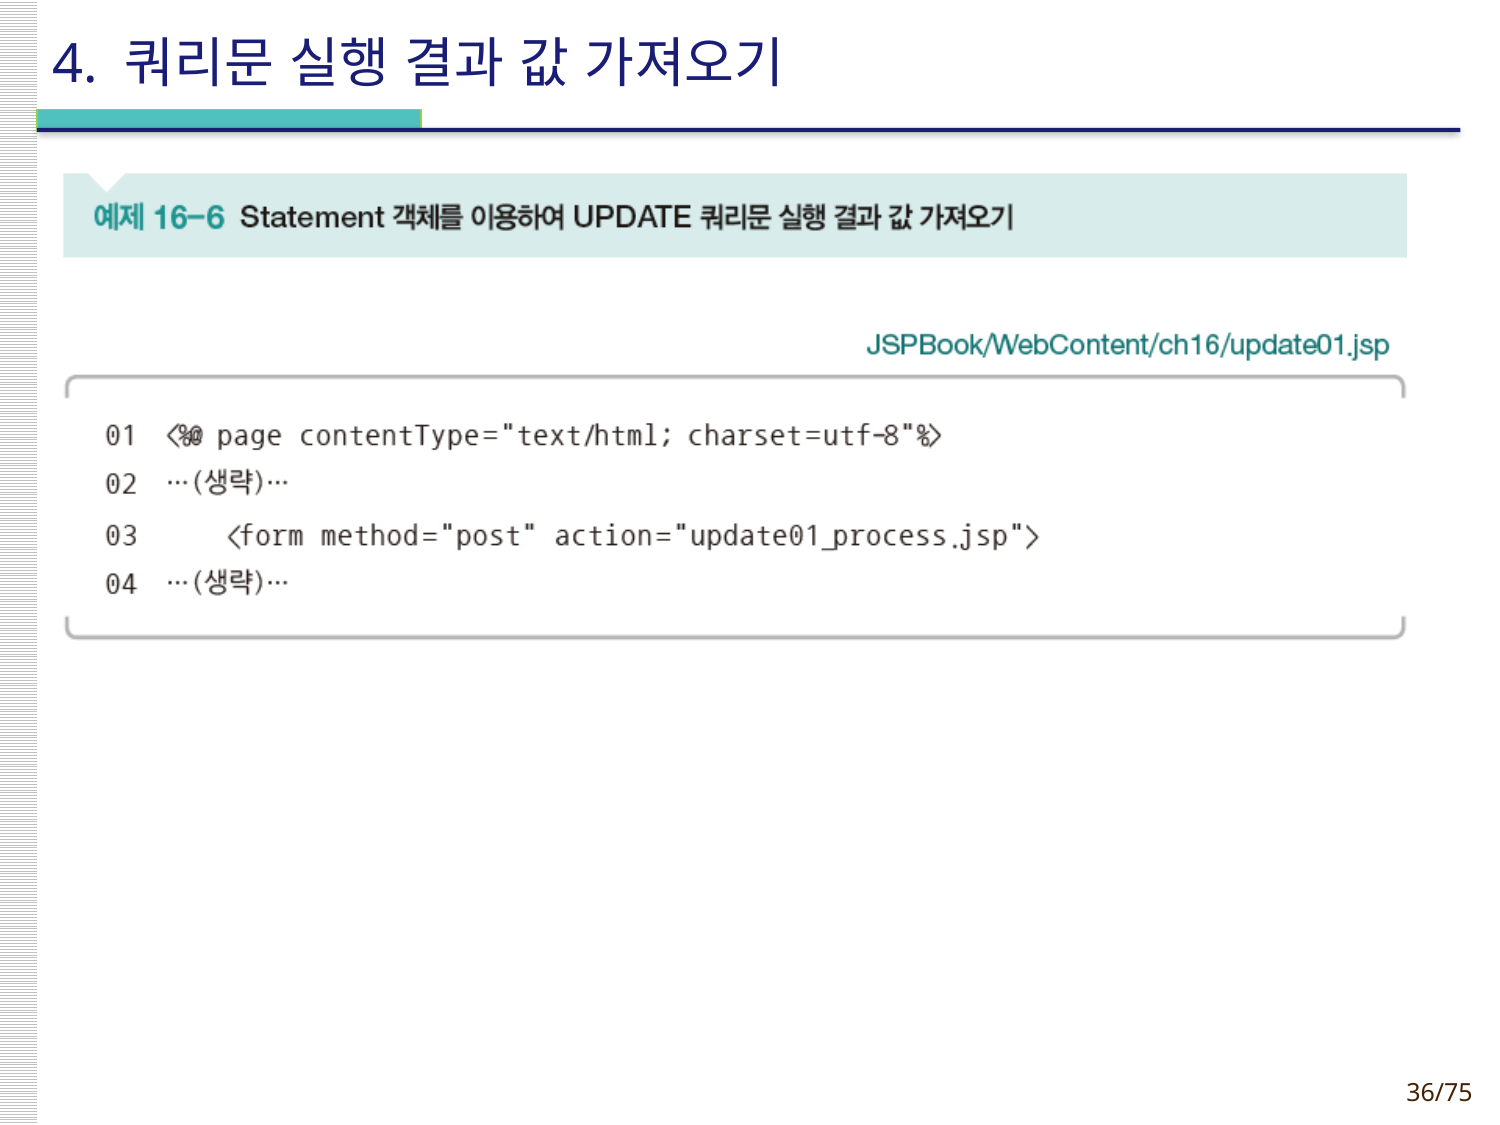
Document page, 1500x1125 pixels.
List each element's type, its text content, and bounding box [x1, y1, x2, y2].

picture [49, 314, 1420, 653]
picture [62, 172, 1407, 261]
title 4. 쿼리문 실행 결과 값 가져오기 [37, 13, 1278, 109]
